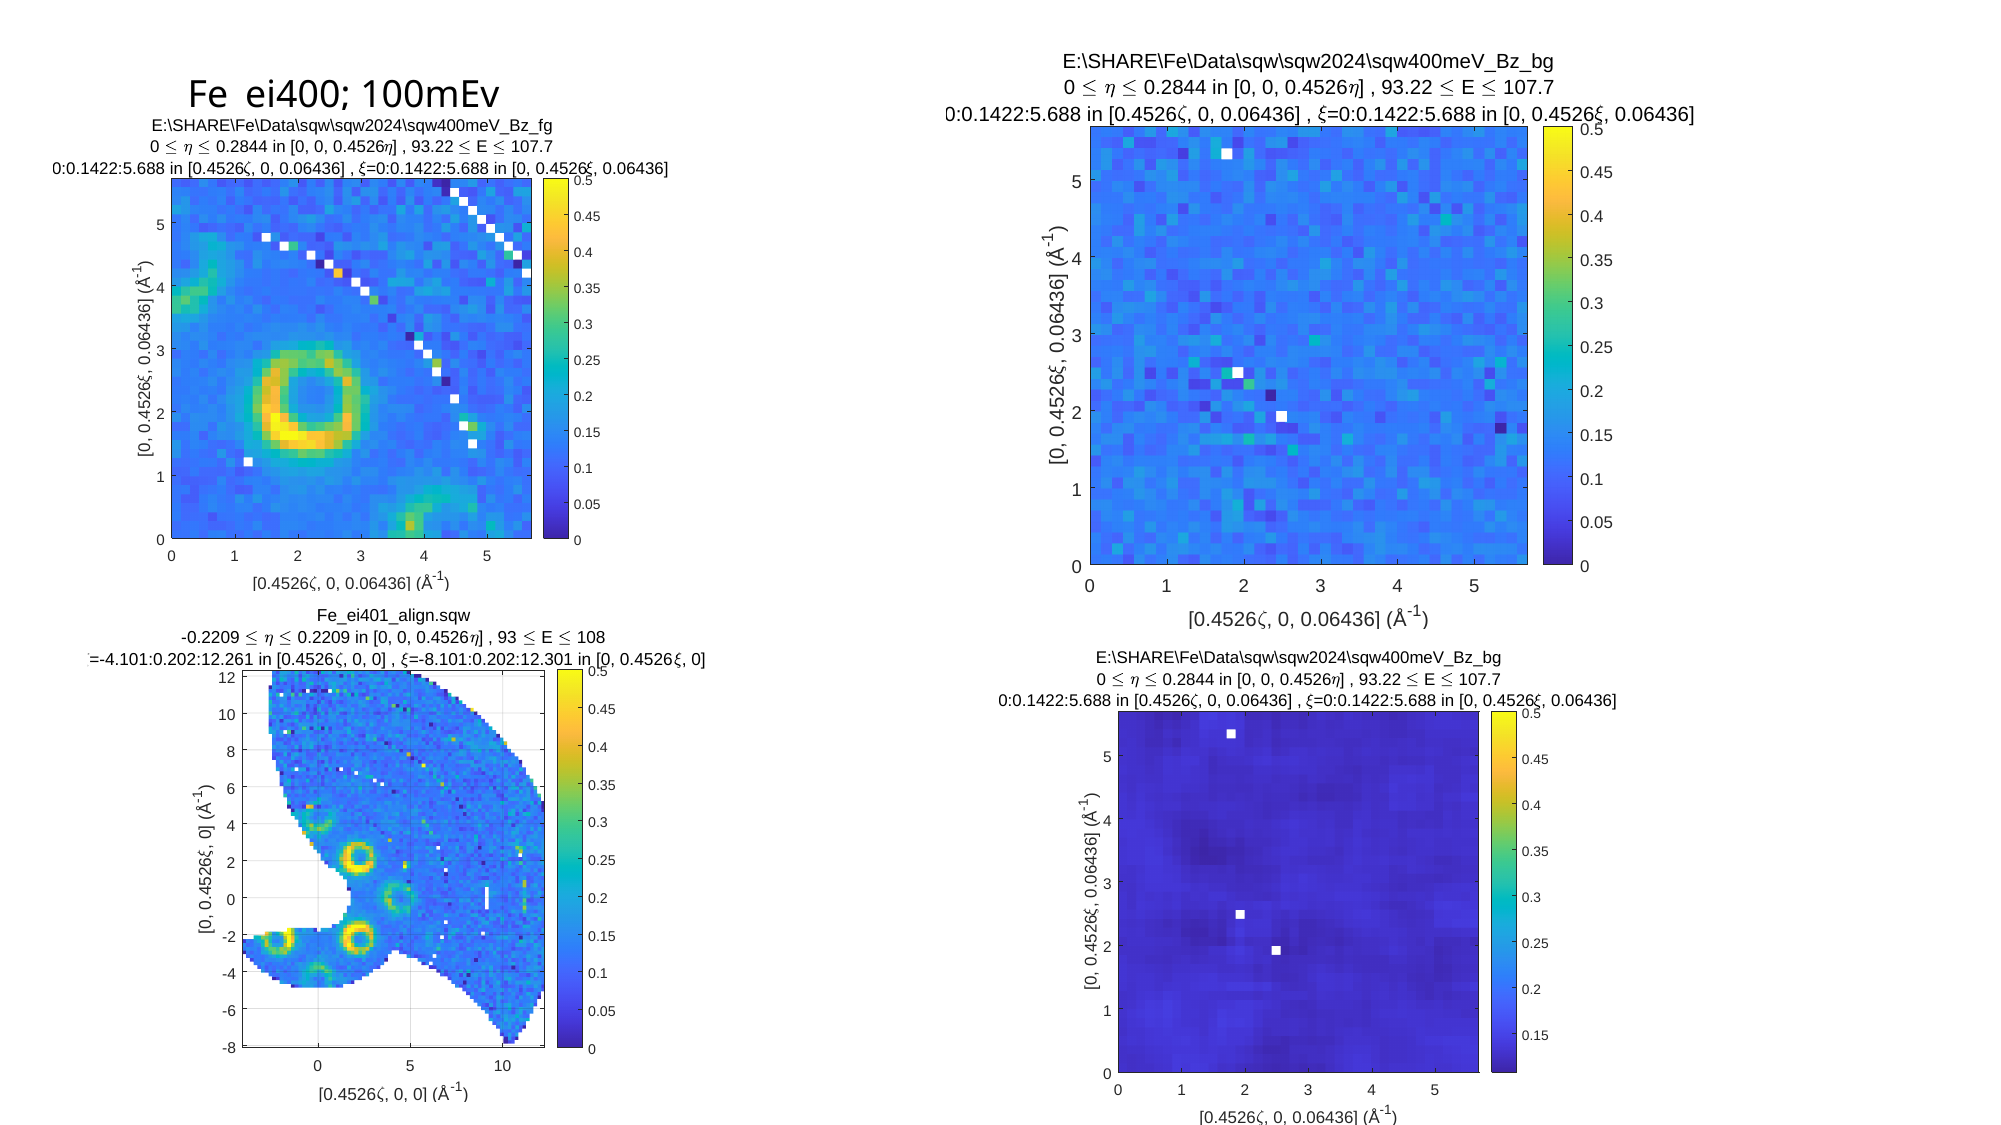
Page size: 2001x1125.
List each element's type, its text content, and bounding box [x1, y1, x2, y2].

picture [999, 641, 1644, 1125]
picture [87, 599, 747, 1103]
text_box Fe_ei400; 100mEv [173, 62, 525, 109]
picture [945, 42, 1728, 629]
picture [53, 109, 696, 592]
